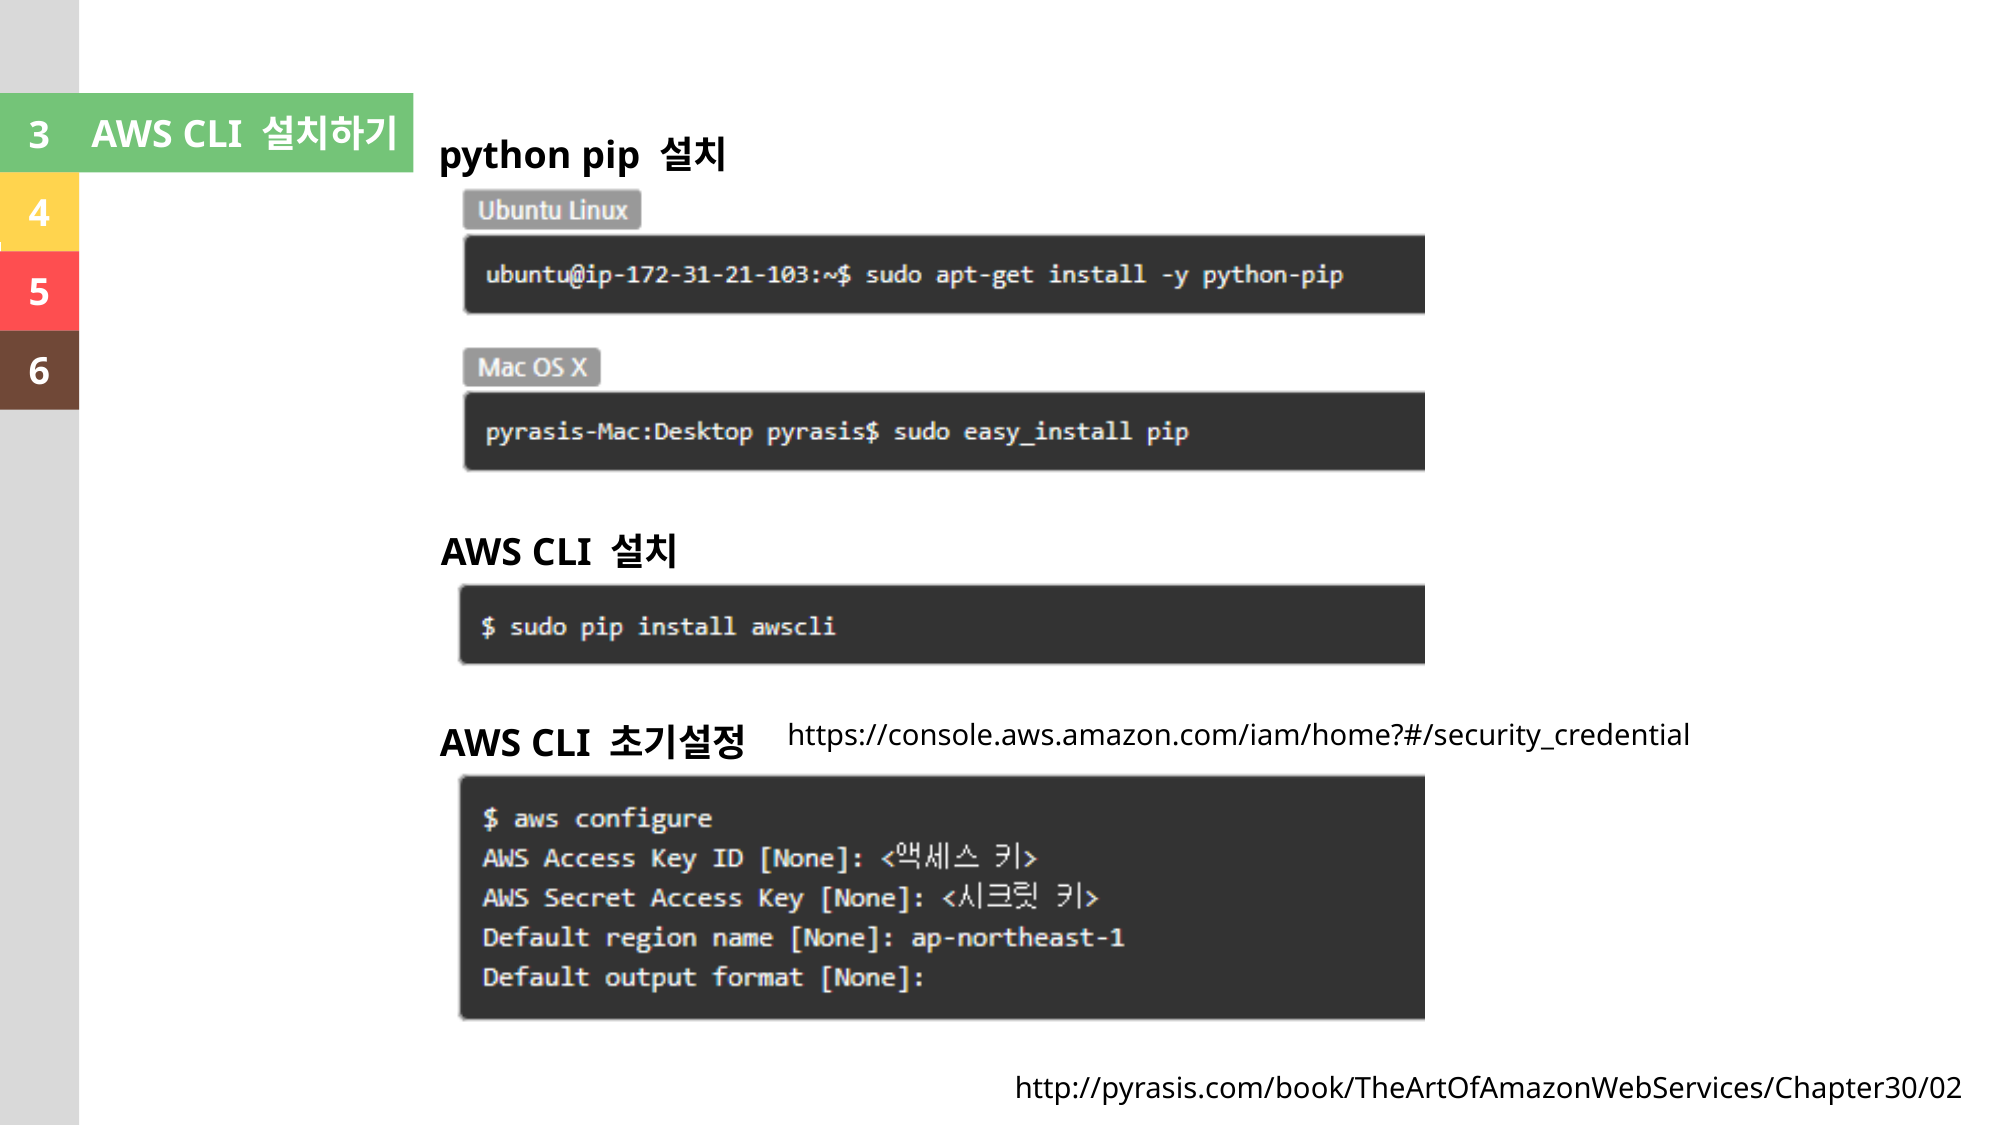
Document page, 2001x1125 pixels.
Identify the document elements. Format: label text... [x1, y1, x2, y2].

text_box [0, 251, 80, 330]
text_box AWS CLI 설치하기 [76, 102, 414, 163]
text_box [0, 330, 80, 410]
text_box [0, 172, 80, 251]
picture [440, 572, 1425, 672]
picture [452, 768, 1425, 1024]
text_box [0, 410, 80, 1125]
text_box AWS CLI 초기설정 [424, 688, 763, 772]
text_box [0, 0, 80, 92]
text_box https://console.aws.amazon.com/iam/home?#/security_credential [772, 709, 1953, 760]
text_box http://pyrasis.com/book/TheArtOfAmazonWebServices/Chapter30/02 [999, 1061, 2000, 1112]
text_box [0, 92, 414, 173]
picture [445, 171, 1425, 493]
text_box 3 [13, 103, 66, 163]
text_box AWS CLI 설치 [426, 497, 695, 580]
text_box python pip 설치 [423, 101, 743, 184]
